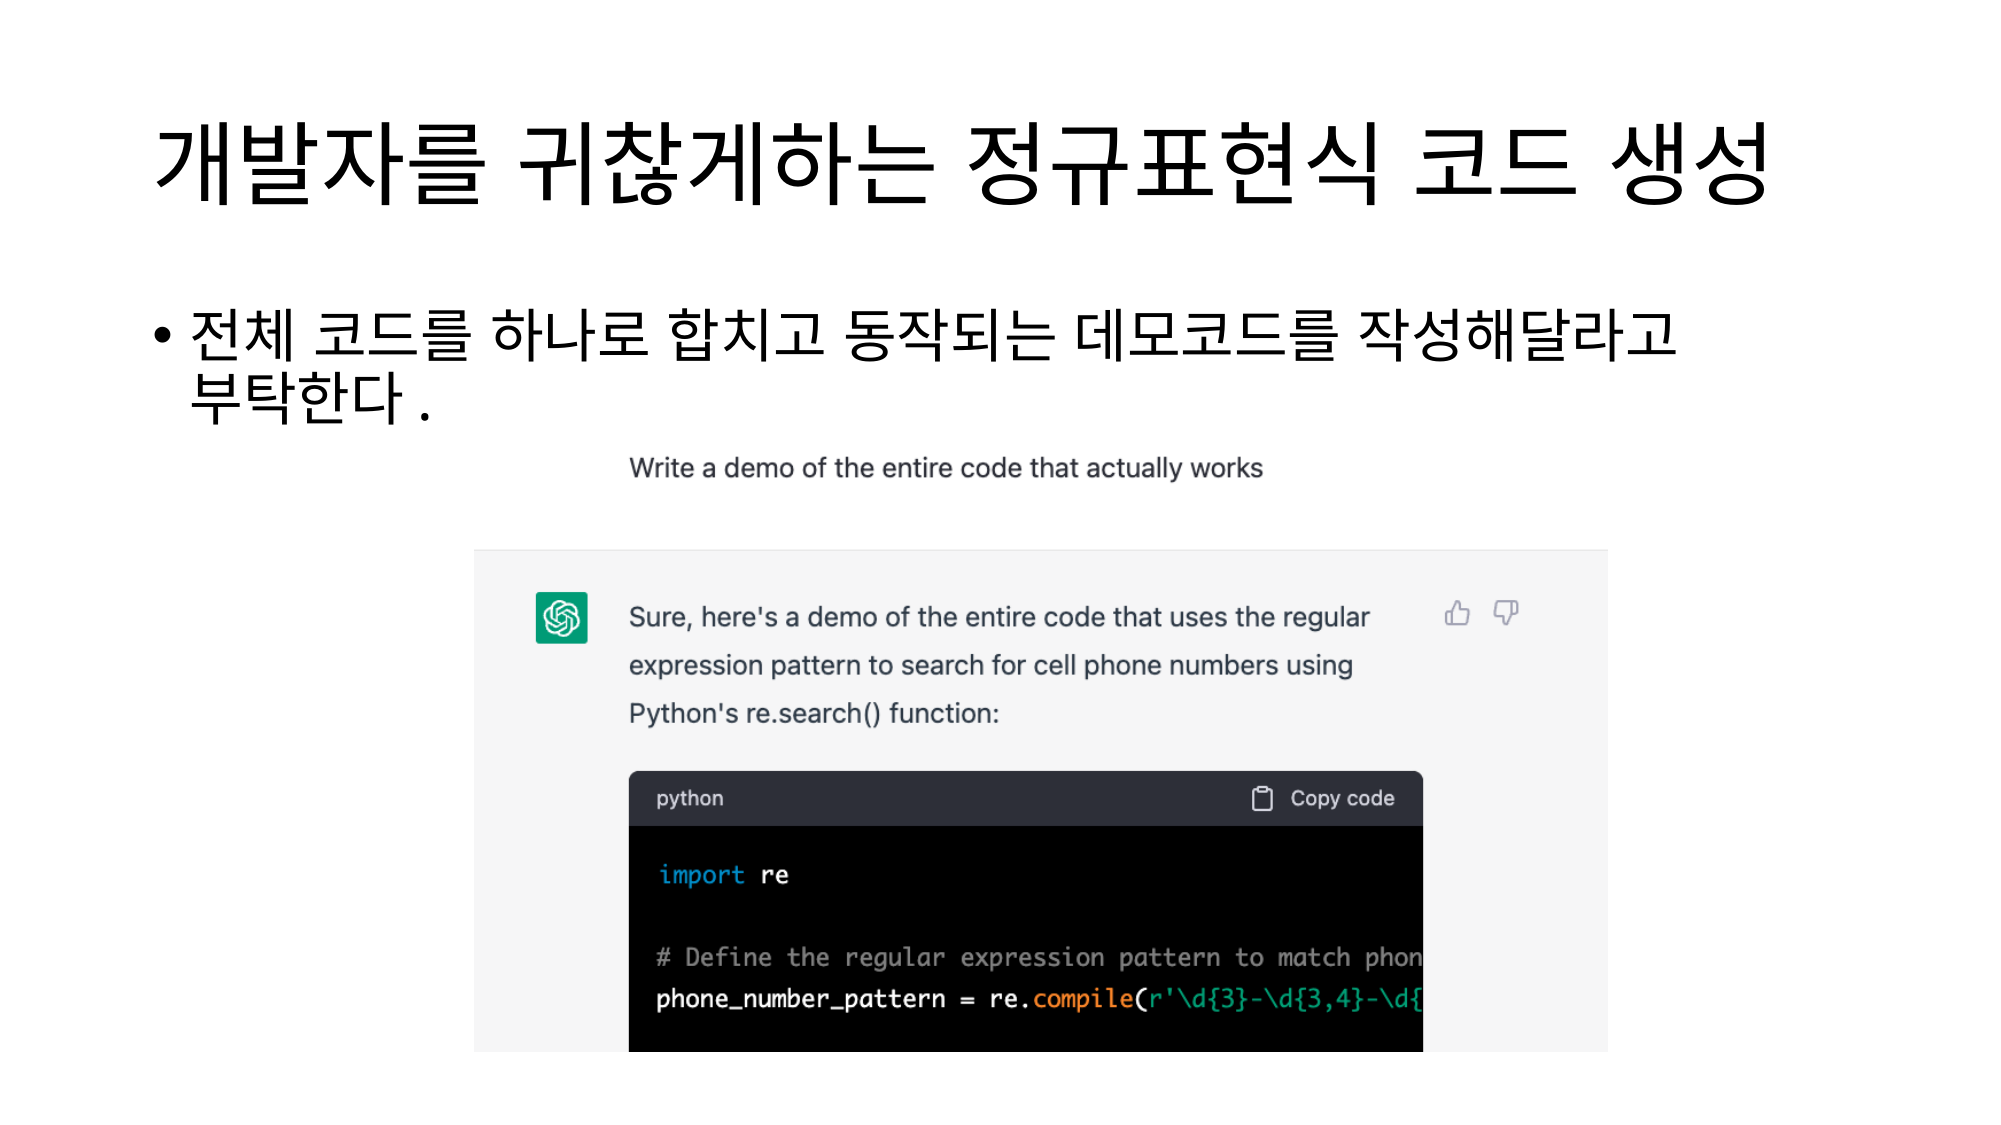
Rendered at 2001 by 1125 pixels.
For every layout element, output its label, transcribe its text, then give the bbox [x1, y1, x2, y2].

list 전체 코드를 하나로 합치고 동작되는 데모코드를 작성해달라고 부탁한다. [137, 299, 1848, 983]
picture [474, 435, 1608, 1052]
title 개발자를 귀찮게하는 정규표현식 코드 생성 [137, 59, 1863, 278]
